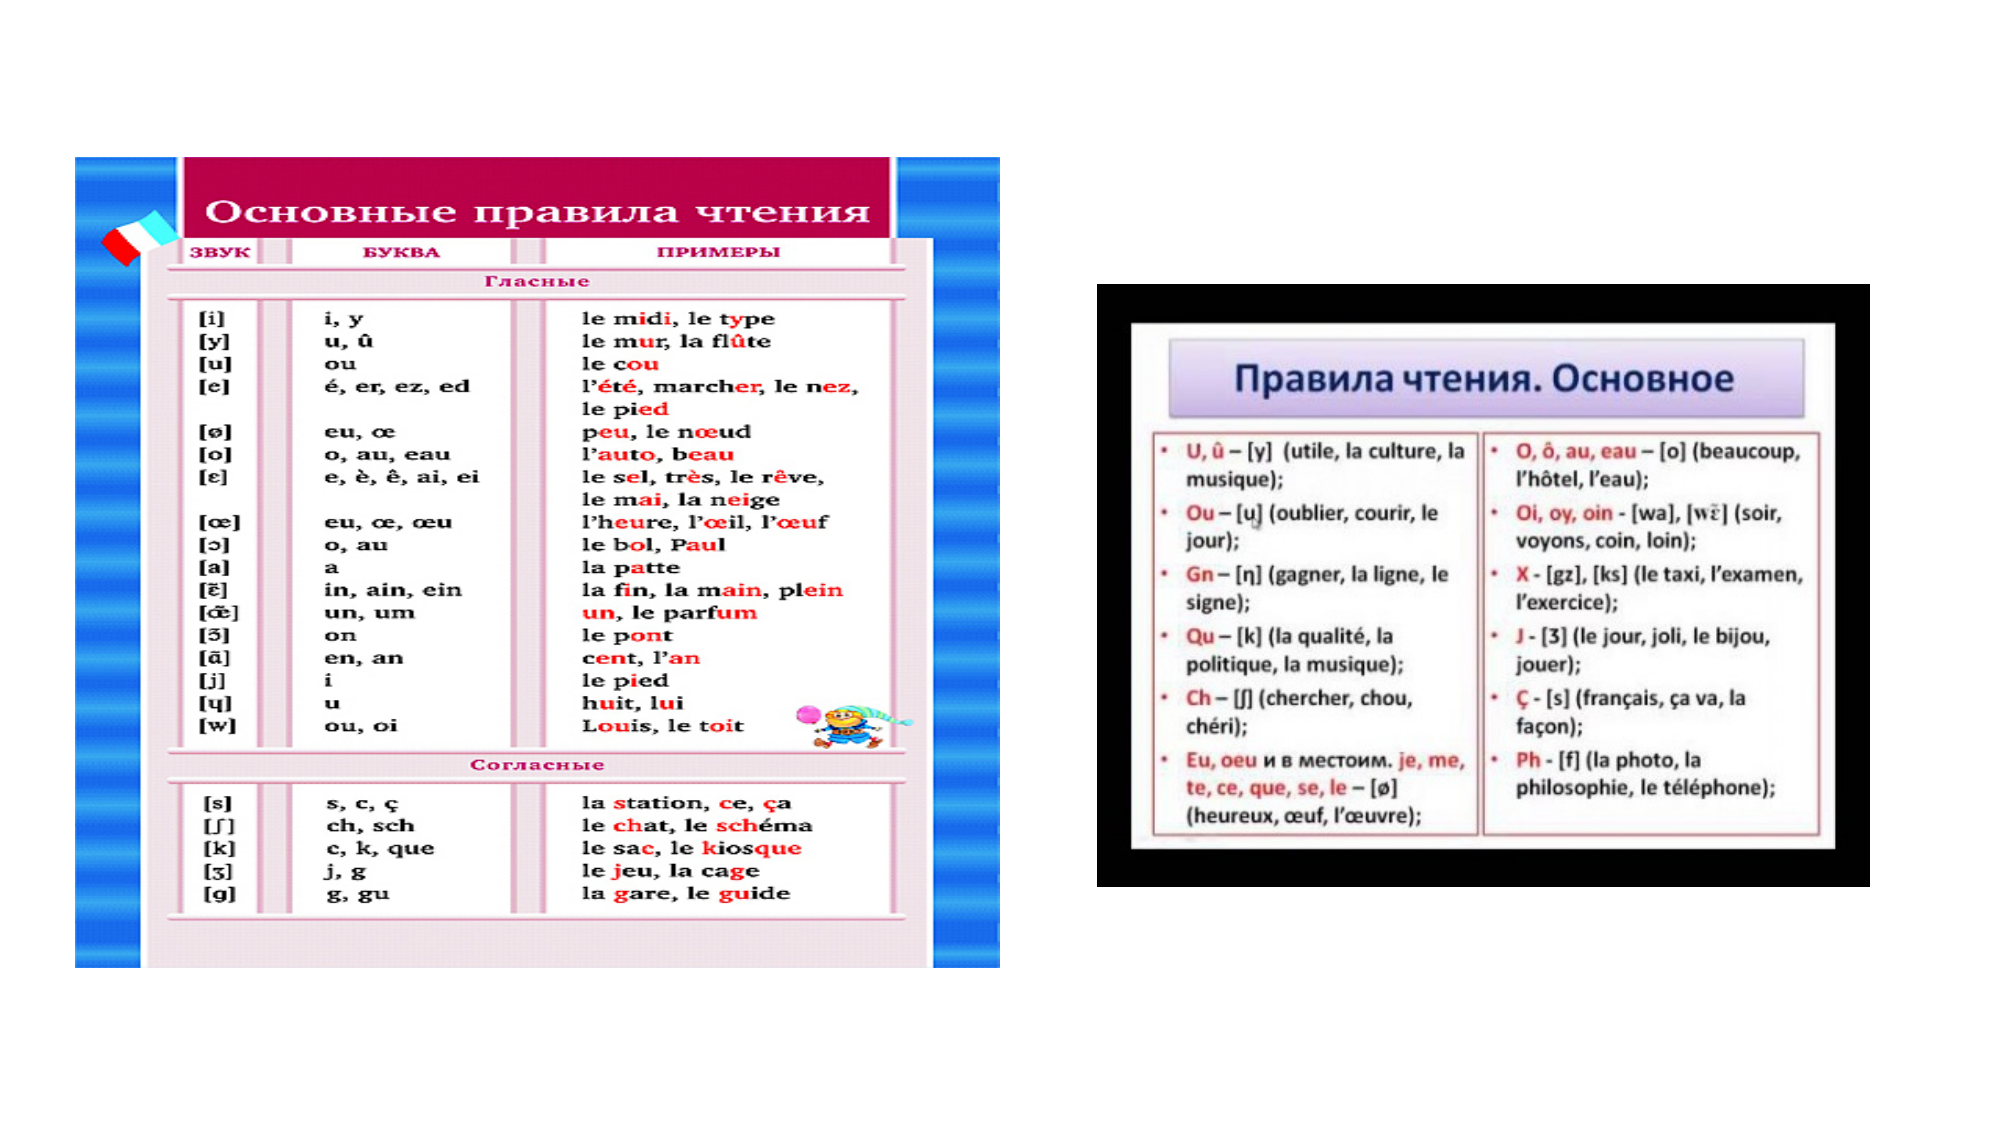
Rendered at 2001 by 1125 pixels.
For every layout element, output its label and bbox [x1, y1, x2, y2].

picture [74, 157, 1000, 968]
picture [1097, 284, 1870, 887]
